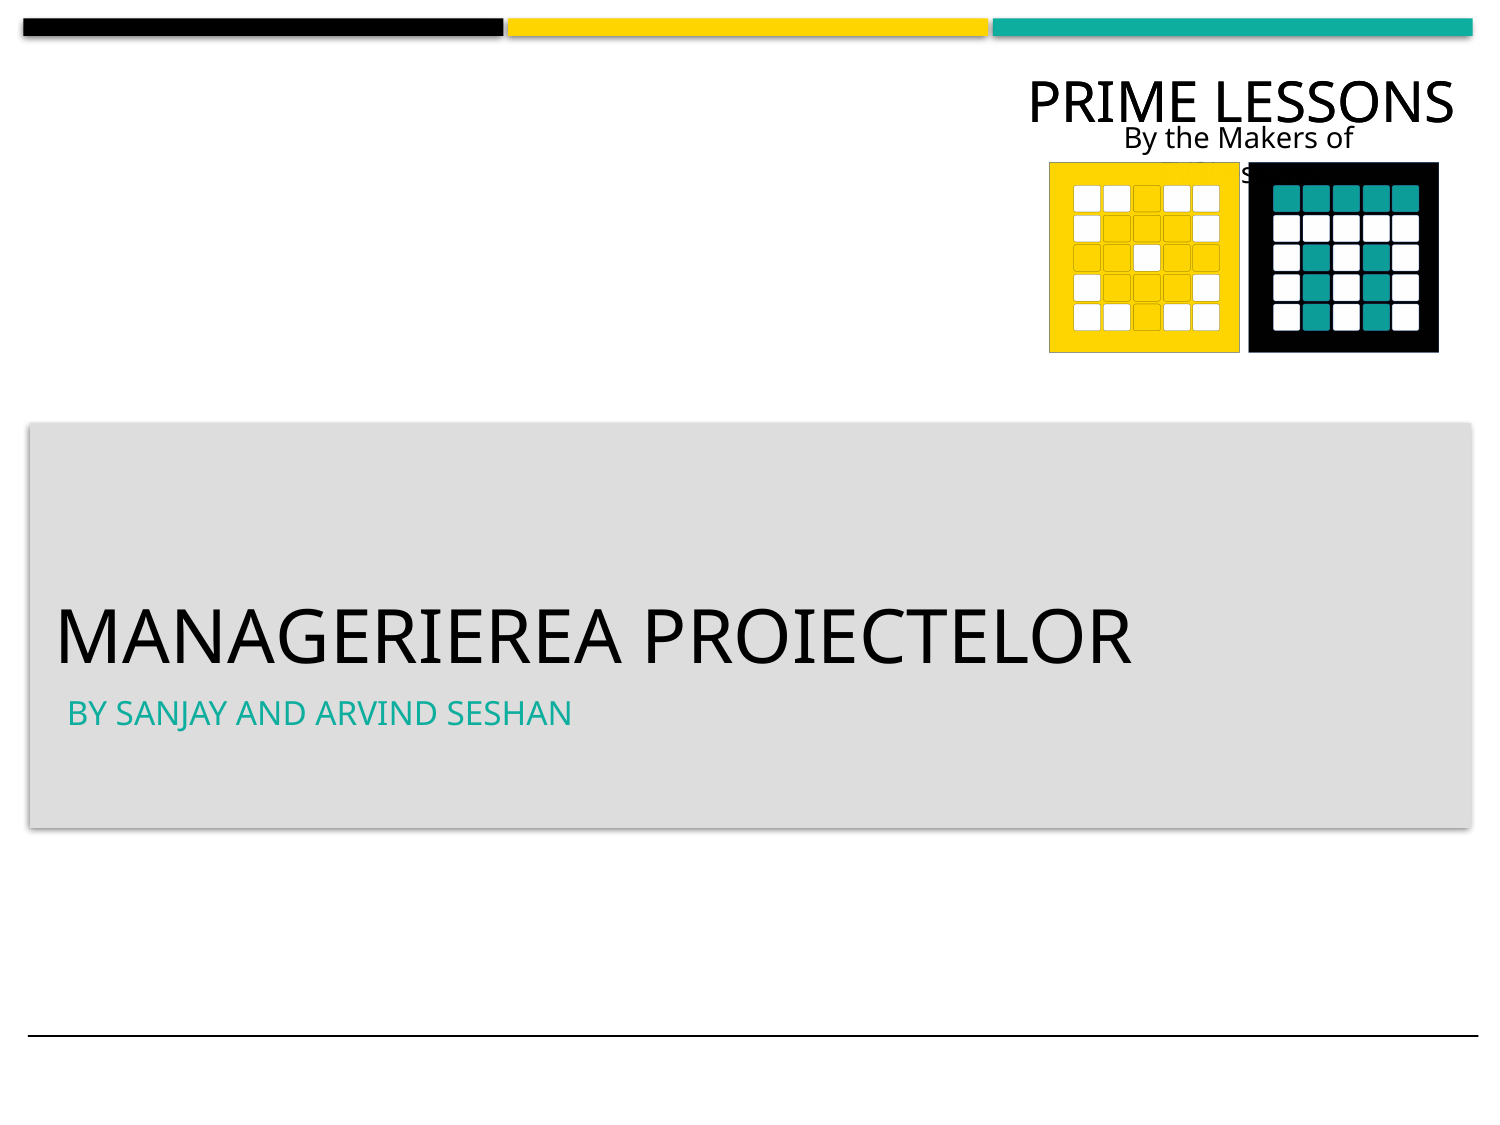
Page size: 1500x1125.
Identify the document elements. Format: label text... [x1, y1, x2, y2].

subtitle BY SANJAY AND ARVIND SESHAN [51, 685, 994, 782]
title Managerierea proiectelor [39, 439, 1439, 686]
picture [1049, 162, 1240, 353]
picture [1248, 162, 1439, 353]
